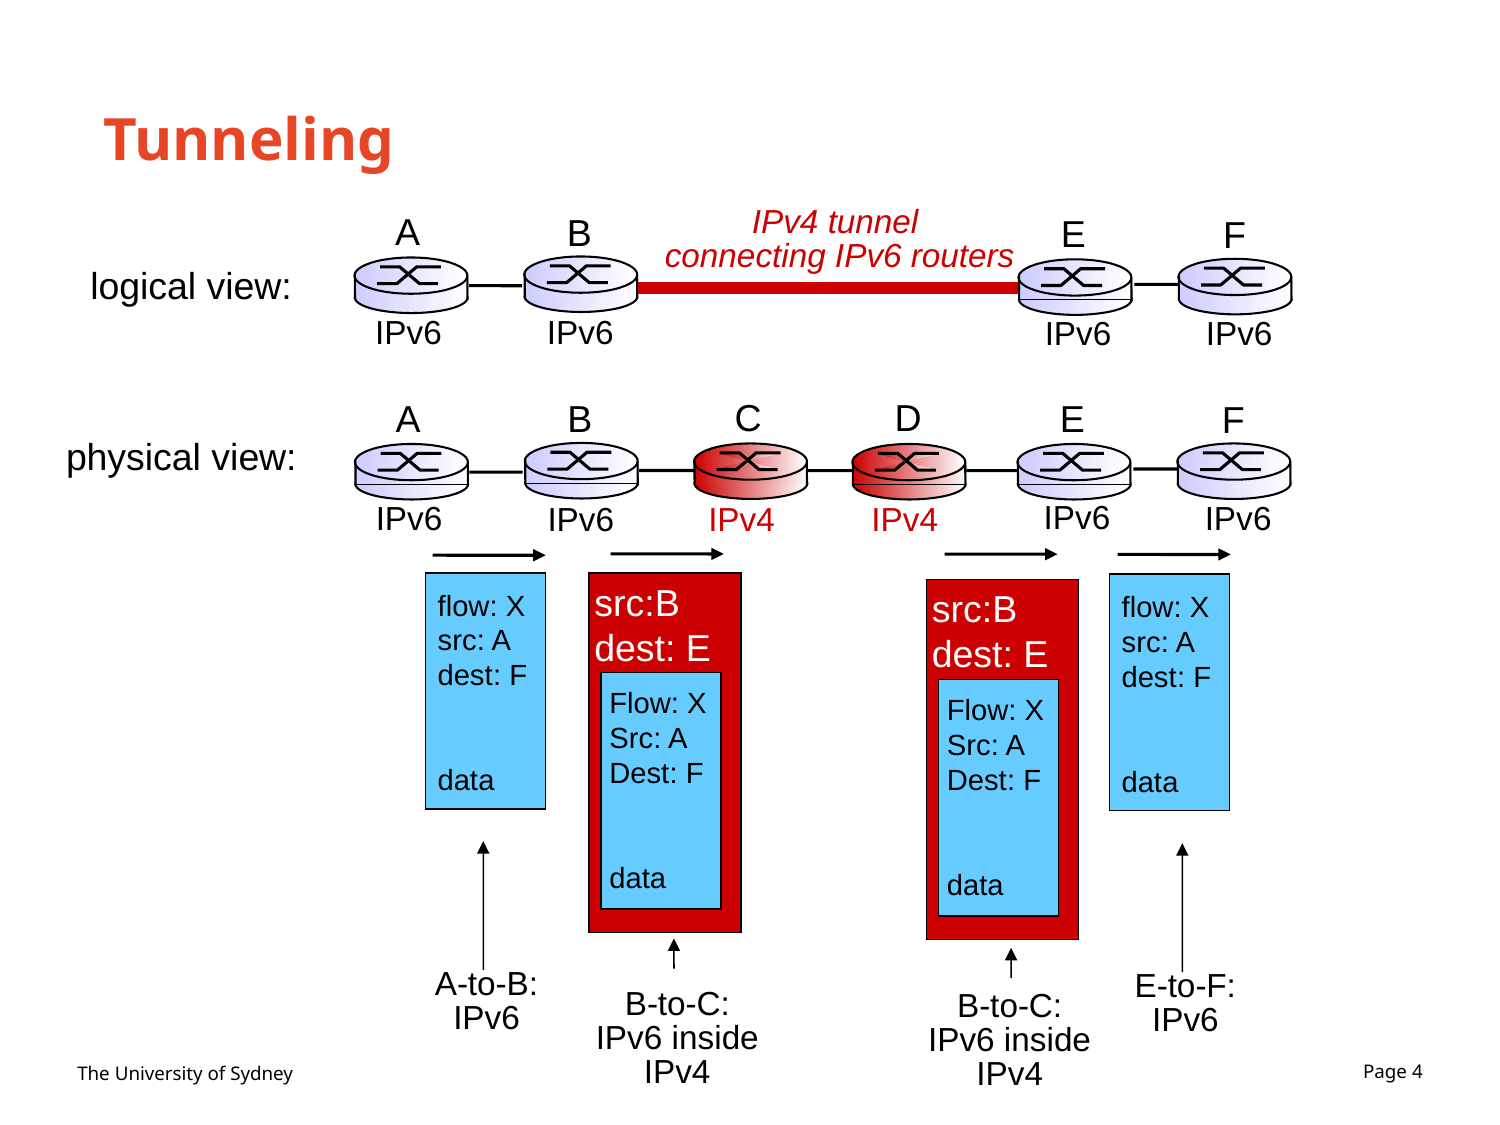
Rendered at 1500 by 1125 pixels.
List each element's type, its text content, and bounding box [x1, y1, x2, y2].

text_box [912, 553, 1107, 1101]
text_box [852, 443, 967, 500]
text_box IPv4 [856, 508, 954, 546]
title Tunneling [88, 106, 1364, 168]
text_box physical view: [51, 425, 312, 486]
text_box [579, 553, 775, 1099]
text_box D [879, 386, 937, 442]
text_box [354, 386, 639, 546]
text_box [693, 443, 809, 500]
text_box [74, 199, 1293, 361]
text_box IPv4 [693, 508, 791, 546]
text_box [1109, 554, 1252, 1047]
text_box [1017, 387, 1292, 545]
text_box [419, 555, 554, 1045]
text_box C [719, 386, 777, 441]
